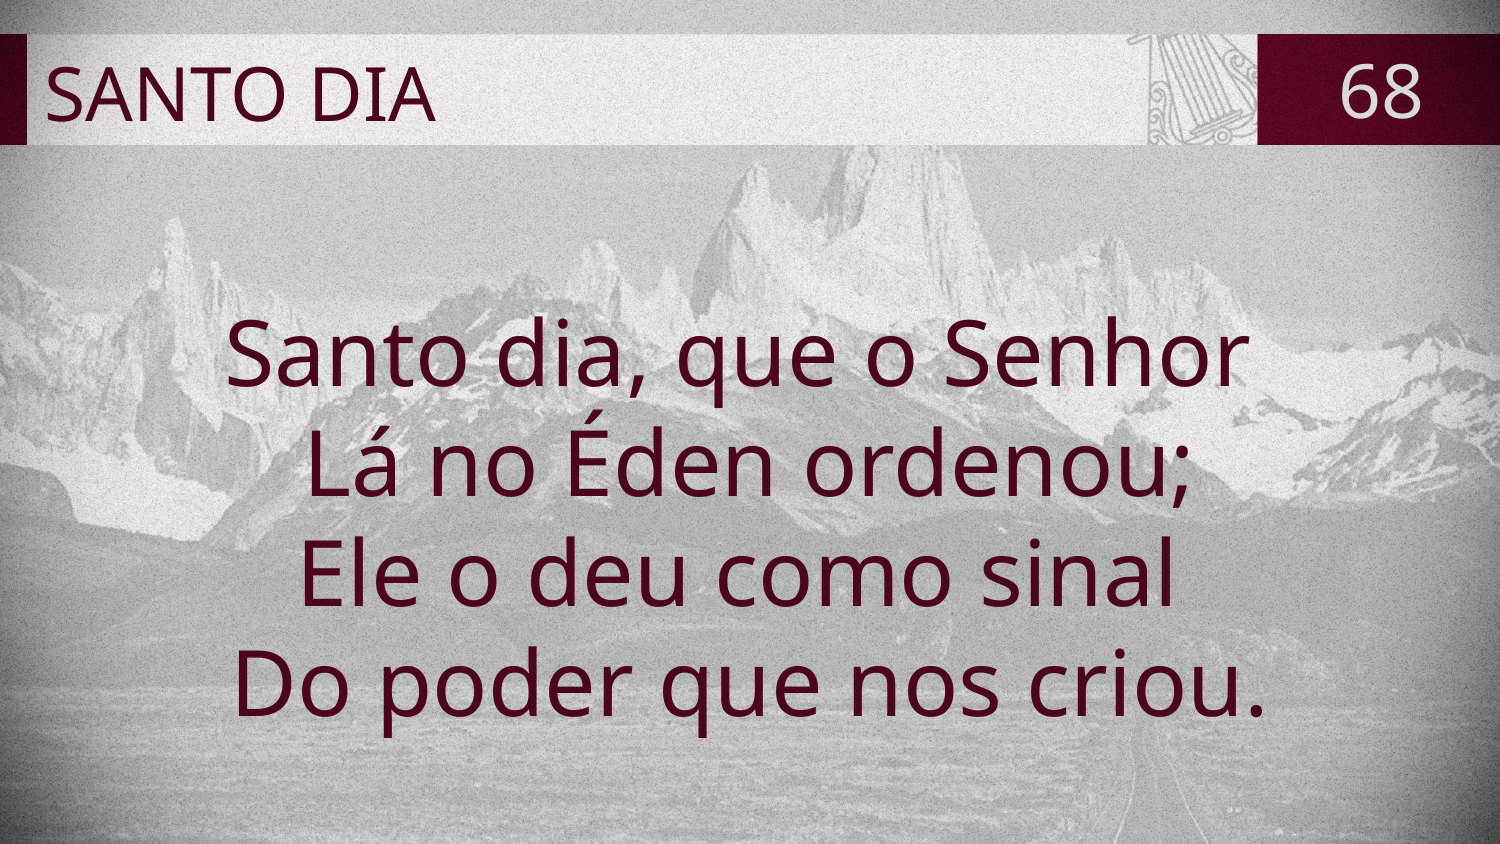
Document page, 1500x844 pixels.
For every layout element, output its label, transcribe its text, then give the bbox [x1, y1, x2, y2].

list 68 [1281, 36, 1483, 143]
title SANTO DIA [29, 33, 1258, 151]
list Santo dia, que o Senhor Lá no Éden ordenou; Ele o deu como sinal Do poder que nos criou. [0, 185, 1500, 844]
picture [0, 0, 1500, 185]
